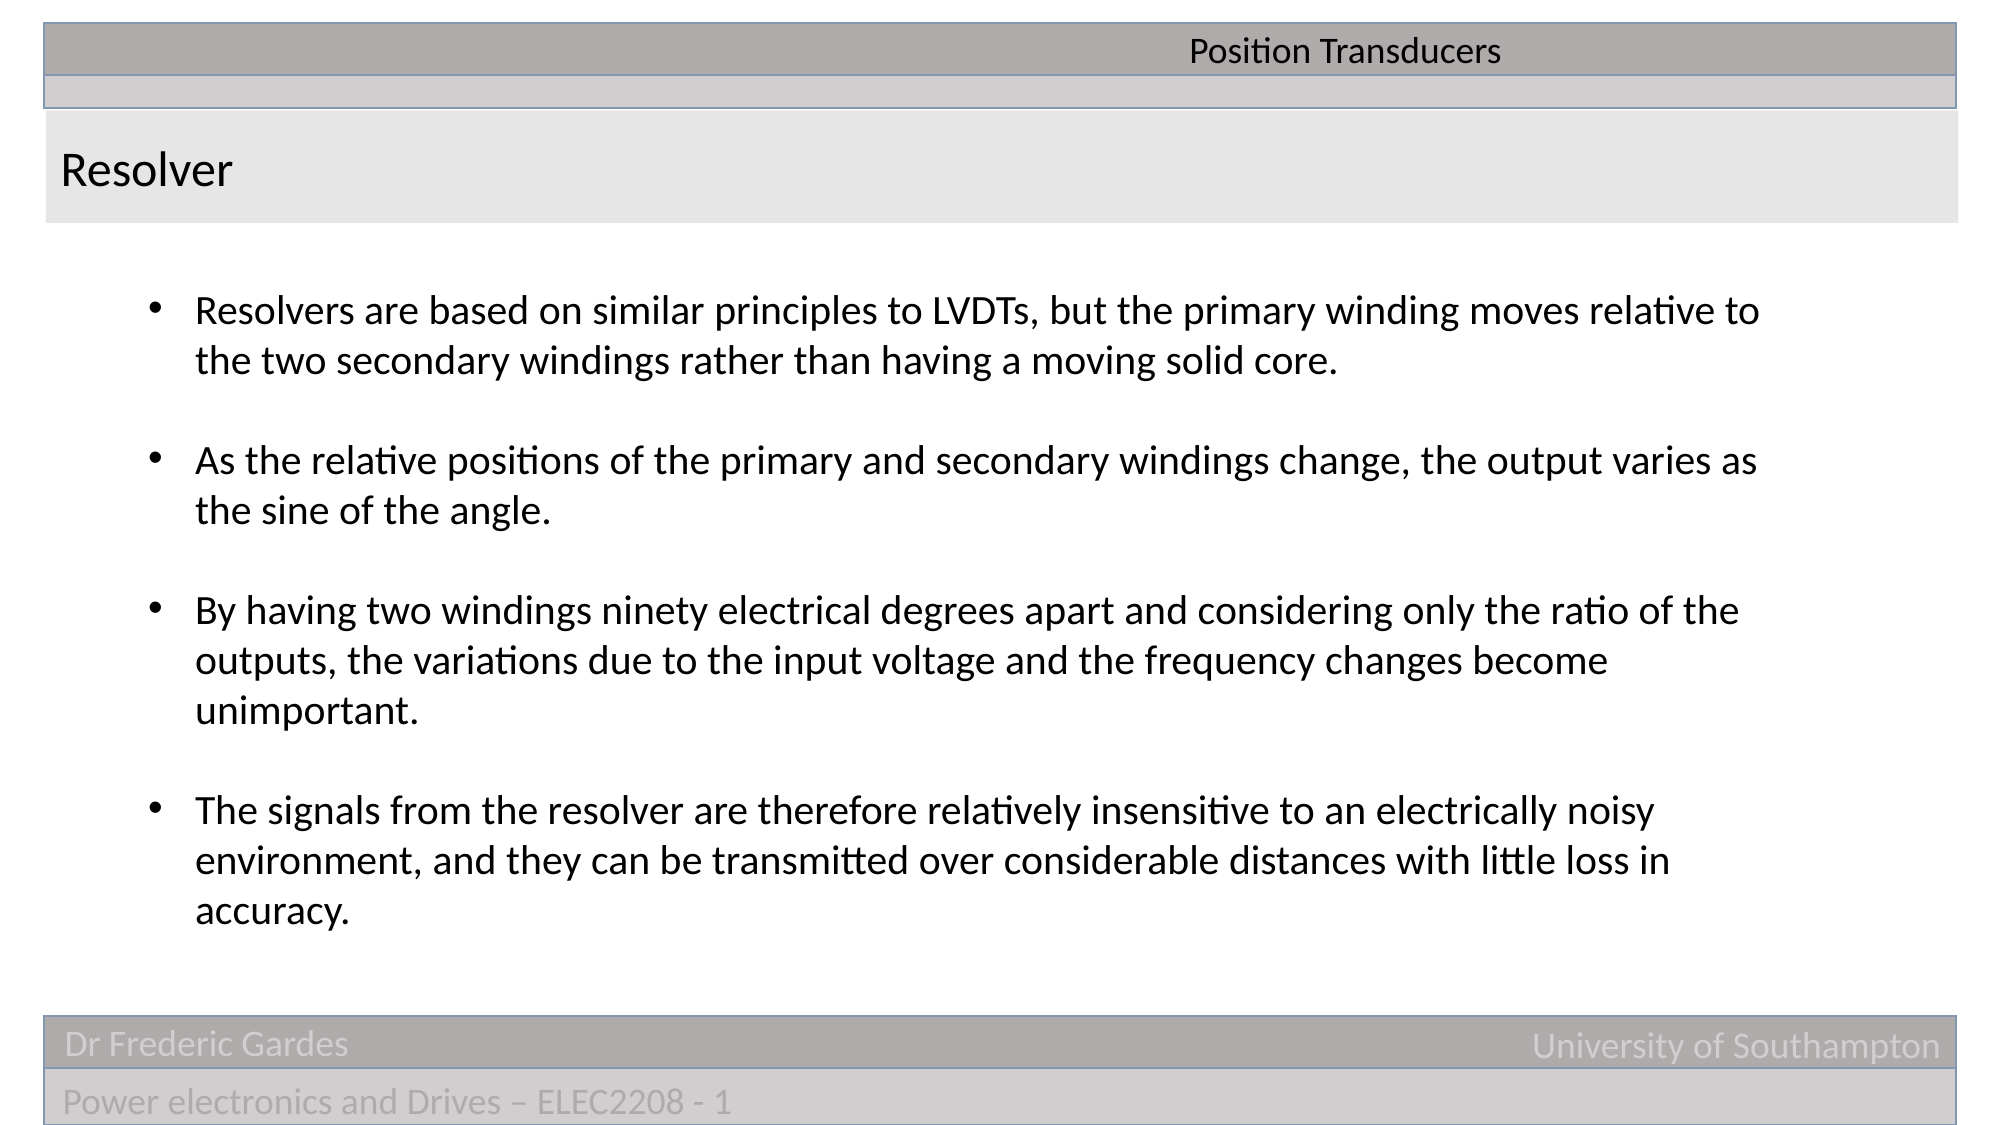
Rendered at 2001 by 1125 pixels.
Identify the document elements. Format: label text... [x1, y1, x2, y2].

text_box Resolver [45, 109, 1959, 224]
text_box Position Transducers [1174, 18, 1517, 79]
text_box Resolvers are based on similar principles to LVDTs, but the primary winding moves relative to the two secondary windings rather than having a moving solid core. As the relative positions of the primary and secondary windings change, the output varies as the sine of the angle. By having two windings ninety electrical degrees apart and considering only the ratio of the outputs, the variations due to the input voltage and the frequency changes become unimportant. The signals from the resolver are therefore relatively insensitive to an electrically noisy environment, and they can be transmitted over considerable distances with little loss in accuracy. [133, 275, 1817, 940]
